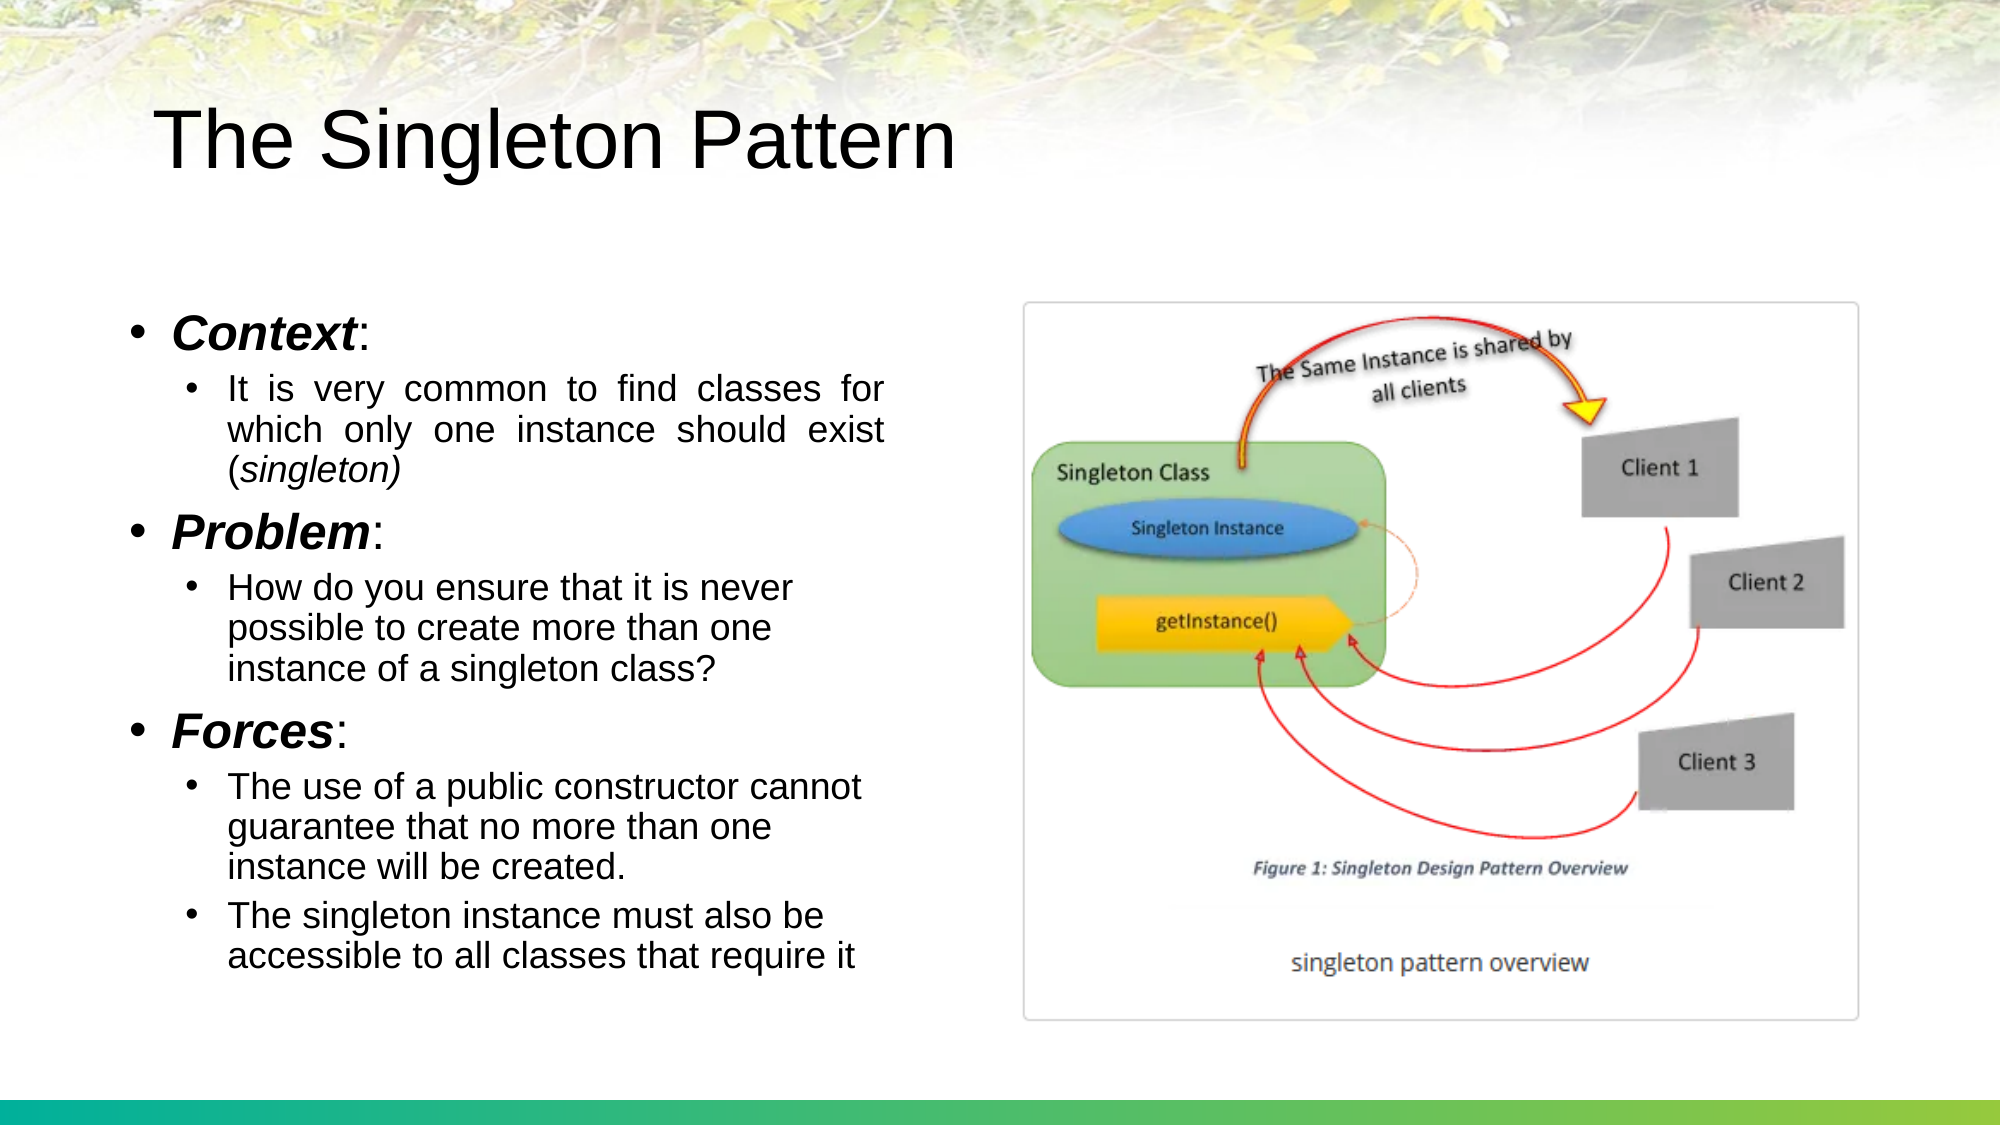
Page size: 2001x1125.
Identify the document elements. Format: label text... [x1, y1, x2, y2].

picture [0, 0, 2000, 182]
list Context: It is very common to find classes for which only one instance should exist (singleton) Problem: How do you ensure that it is never possible to create more than one instance of a singleton class? Forces: The use of a public constructor cannot guarantee that no more than one instance will be created. The singleton instance must also be accessible to all classes that require it [99, 299, 900, 1014]
picture [987, 274, 1901, 1038]
title The Singleton Pattern [137, 59, 1863, 223]
